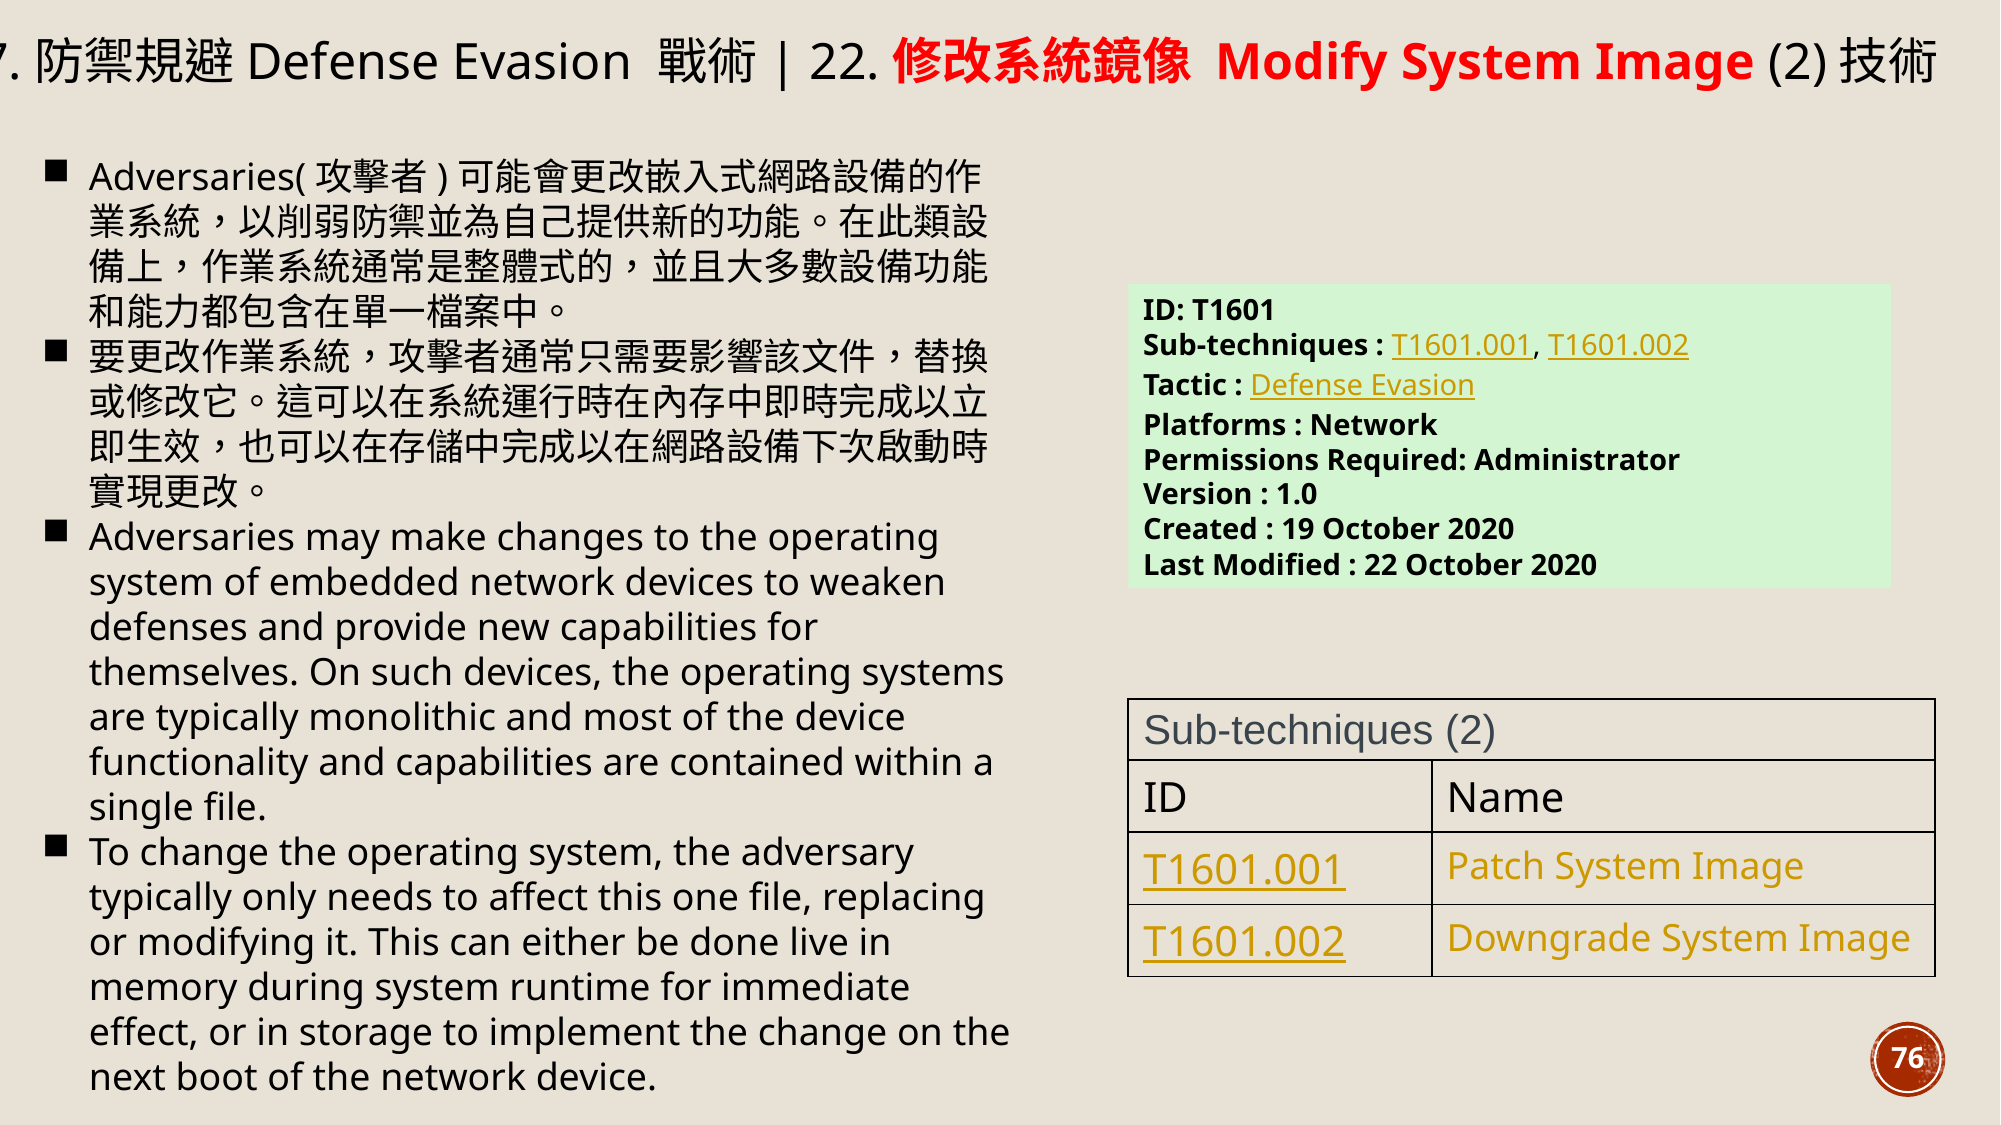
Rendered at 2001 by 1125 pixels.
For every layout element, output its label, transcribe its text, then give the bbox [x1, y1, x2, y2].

table_cell Name [1433, 761, 1934, 831]
slide_number 76 [1855, 1028, 1961, 1089]
table_cell Mafalda [1891, 1021, 1929, 1028]
text_box ID: T1601 Sub-techniques : T1601.001, T1601.002 Tactic : Defense Evasion Platforms : Network Permissions Required: Administrator Version : 1.0 Created : 19 October 2020 Last Modified : 22 October 2020 [1128, 284, 1891, 589]
table_cell ID [1129, 761, 1431, 831]
table_cell T1601.002 [1129, 905, 1431, 976]
table_cell Mafalda [1884, 1089, 1931, 1097]
text_box 7.防禦規避Defense Evasion 戰術| 22.修改系統鏡像 Modify System Image (2)技術 [0, 22, 1954, 98]
text_box Adversaries(攻擊者)可能會更改嵌入式網路設備的作業系統，以削弱防禦並為自己提供新的功能。在此類設備上，作業系統通常是整體式的，並且大多數設備功能和能力都包含在單一檔案中。 要更改作業系統，攻擊者通常只需要影響該文件，替換或修改它。這可以在系統運行時在內存中即時完成以立即生效，也可以在存儲中完成以在網路設備下次啟動時實現更改。 Adversaries may make changes to the operating system of embedded network devices to weaken defenses and provide new capabilities for themselves. On such devices, the operating systems are typically monolithic and most of the device functionality and capabilities are contained within a single file. To change the operating system, the adversary typically only needs to affect this one file, replacing or modifying it. This can either be done live in memory during system runtime for immediate effect, or in storage to implement the change on the next boot of the network device. [27, 145, 1028, 1106]
table_cell Patch System Image [1433, 833, 1934, 904]
table_header Sub-techniques (2) [1129, 700, 1934, 759]
table_cell T1601.001 [1129, 833, 1431, 904]
table_cell Downgrade System Image [1433, 905, 1934, 976]
